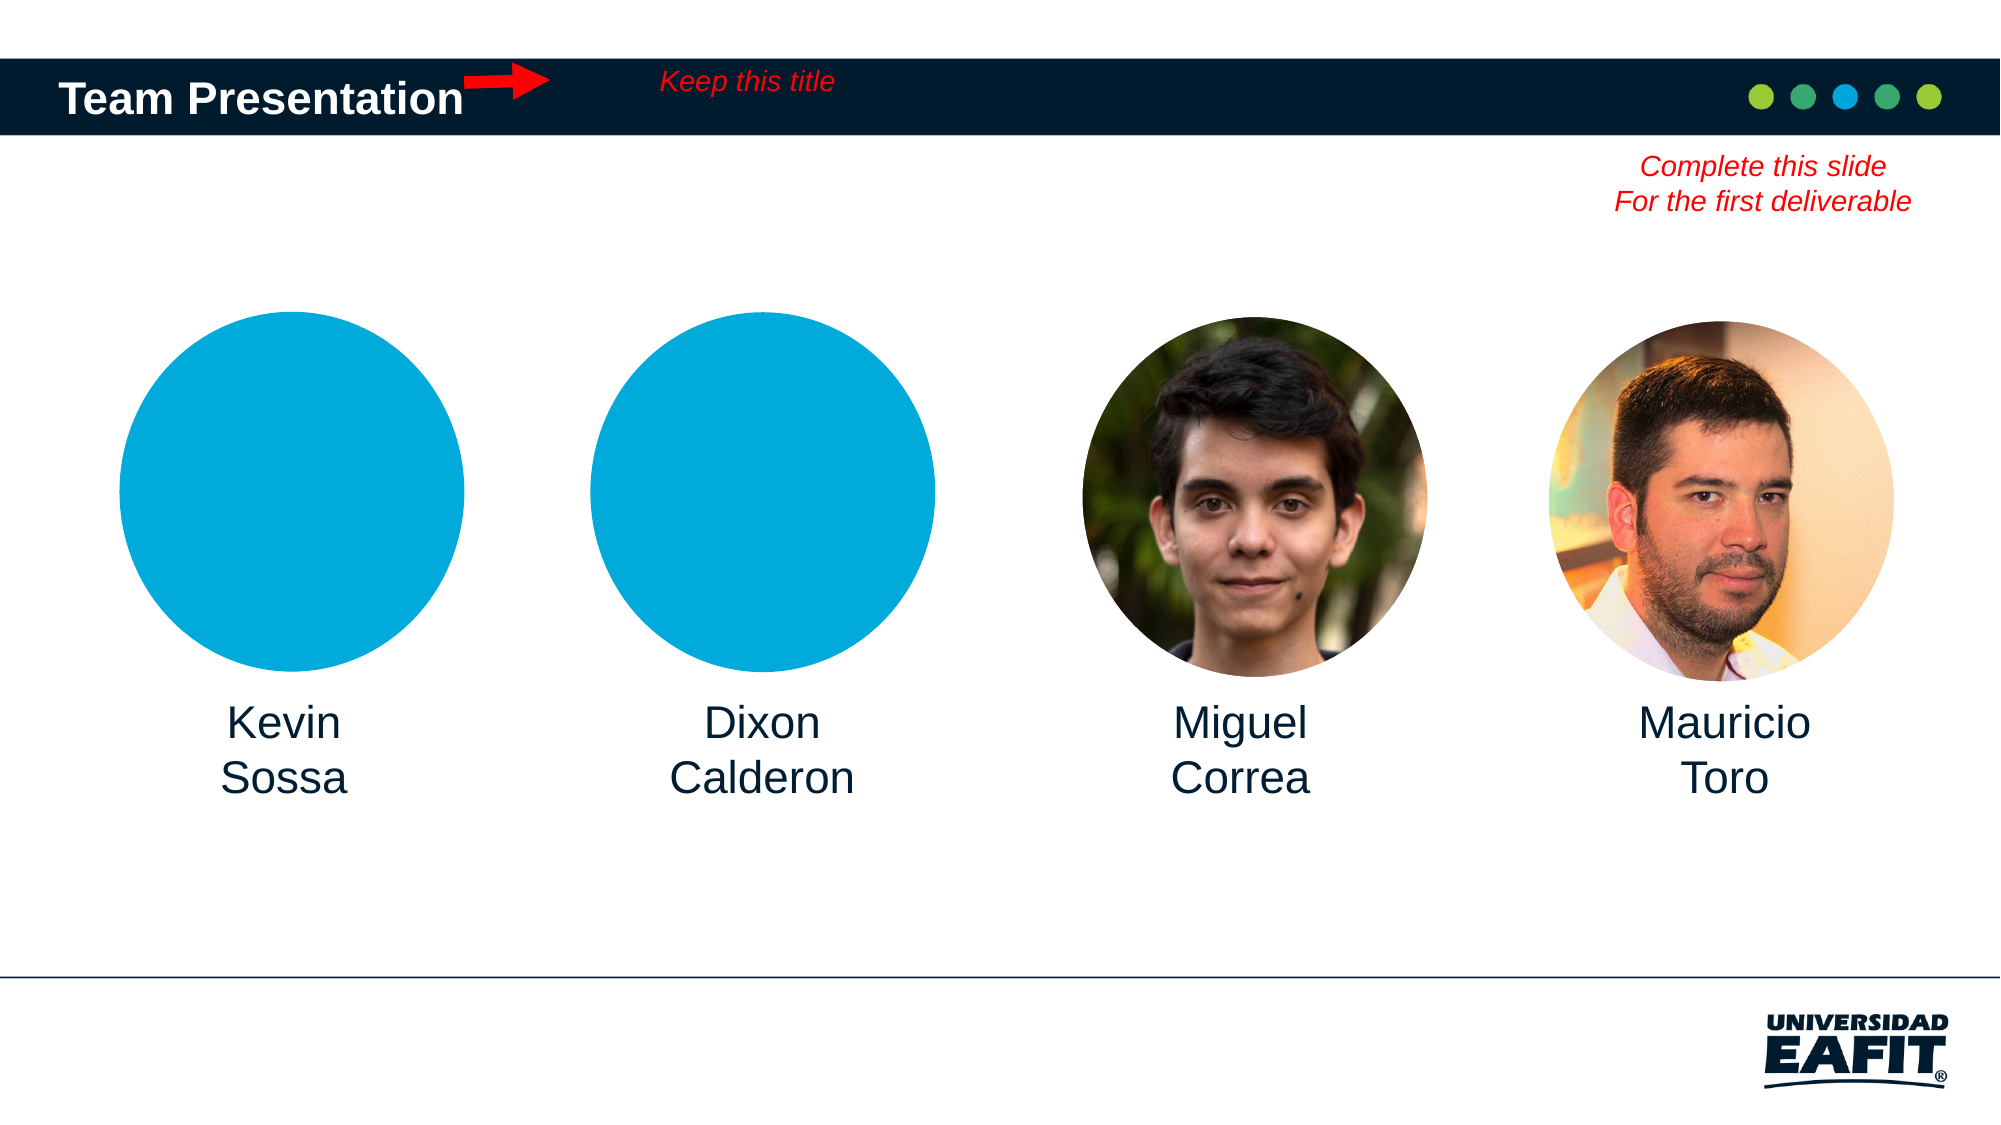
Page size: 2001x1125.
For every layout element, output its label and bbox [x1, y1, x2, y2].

text_box [1484, 269, 1951, 721]
picture [0, 0, 2000, 1125]
